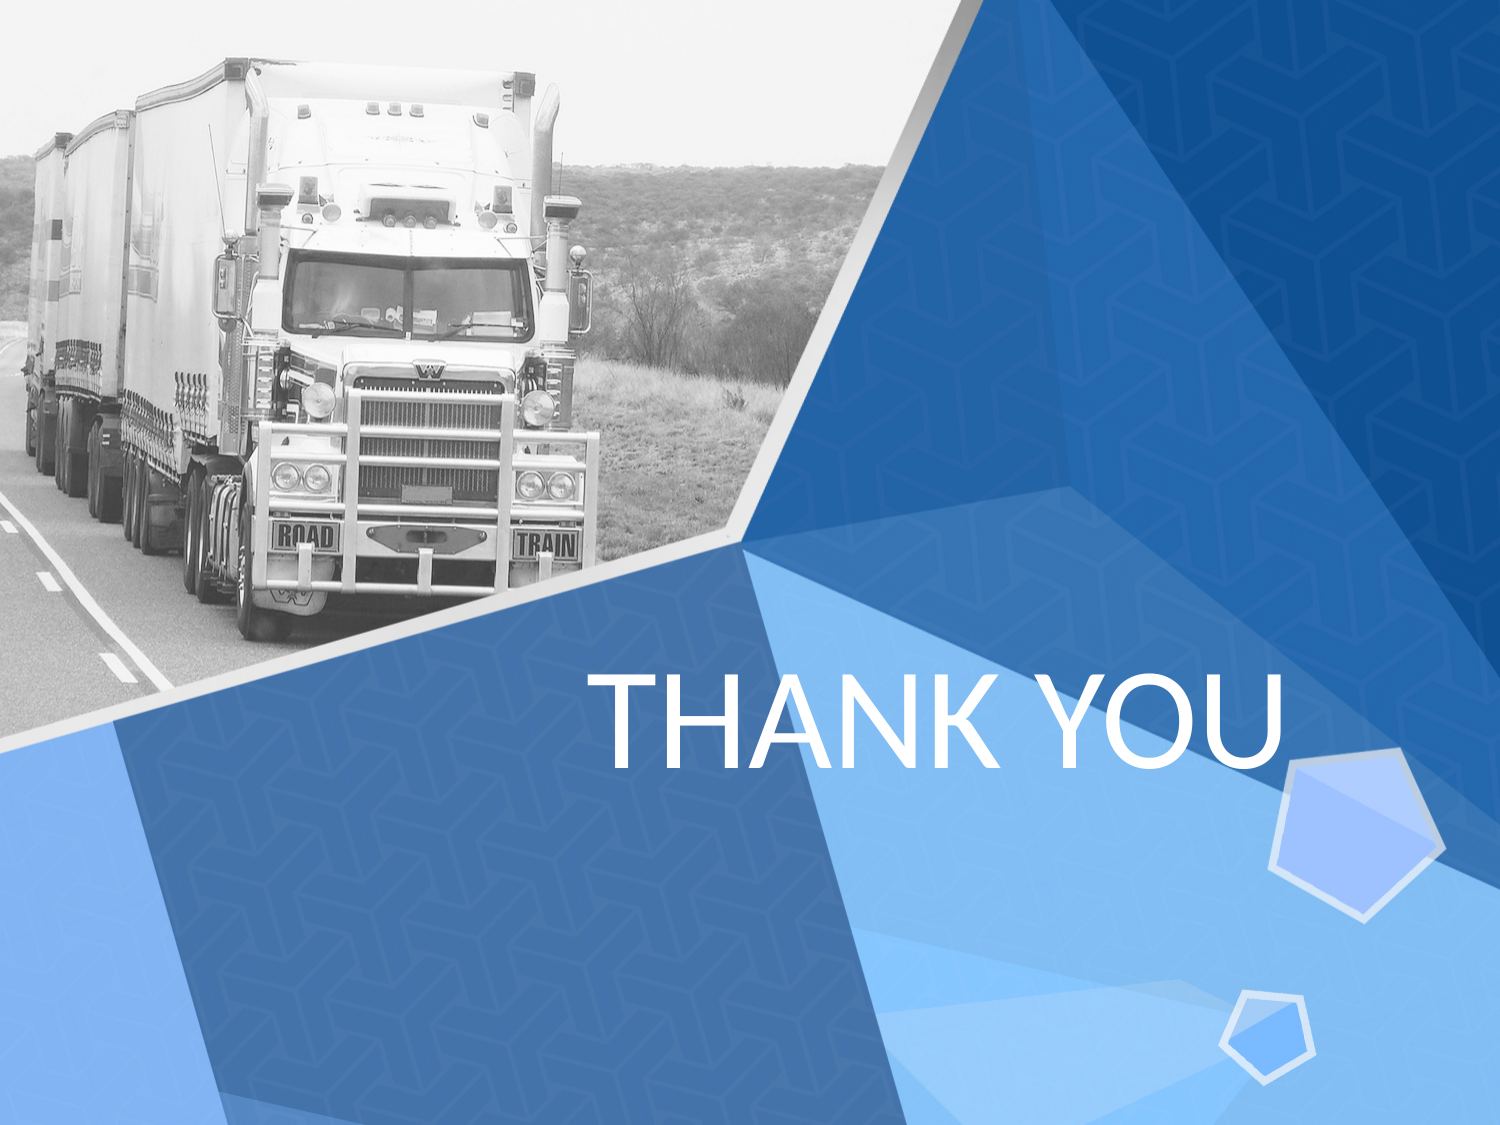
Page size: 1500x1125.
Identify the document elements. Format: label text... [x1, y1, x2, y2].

picture [0, 0, 1500, 1125]
title THANK YOU [501, 609, 1377, 811]
